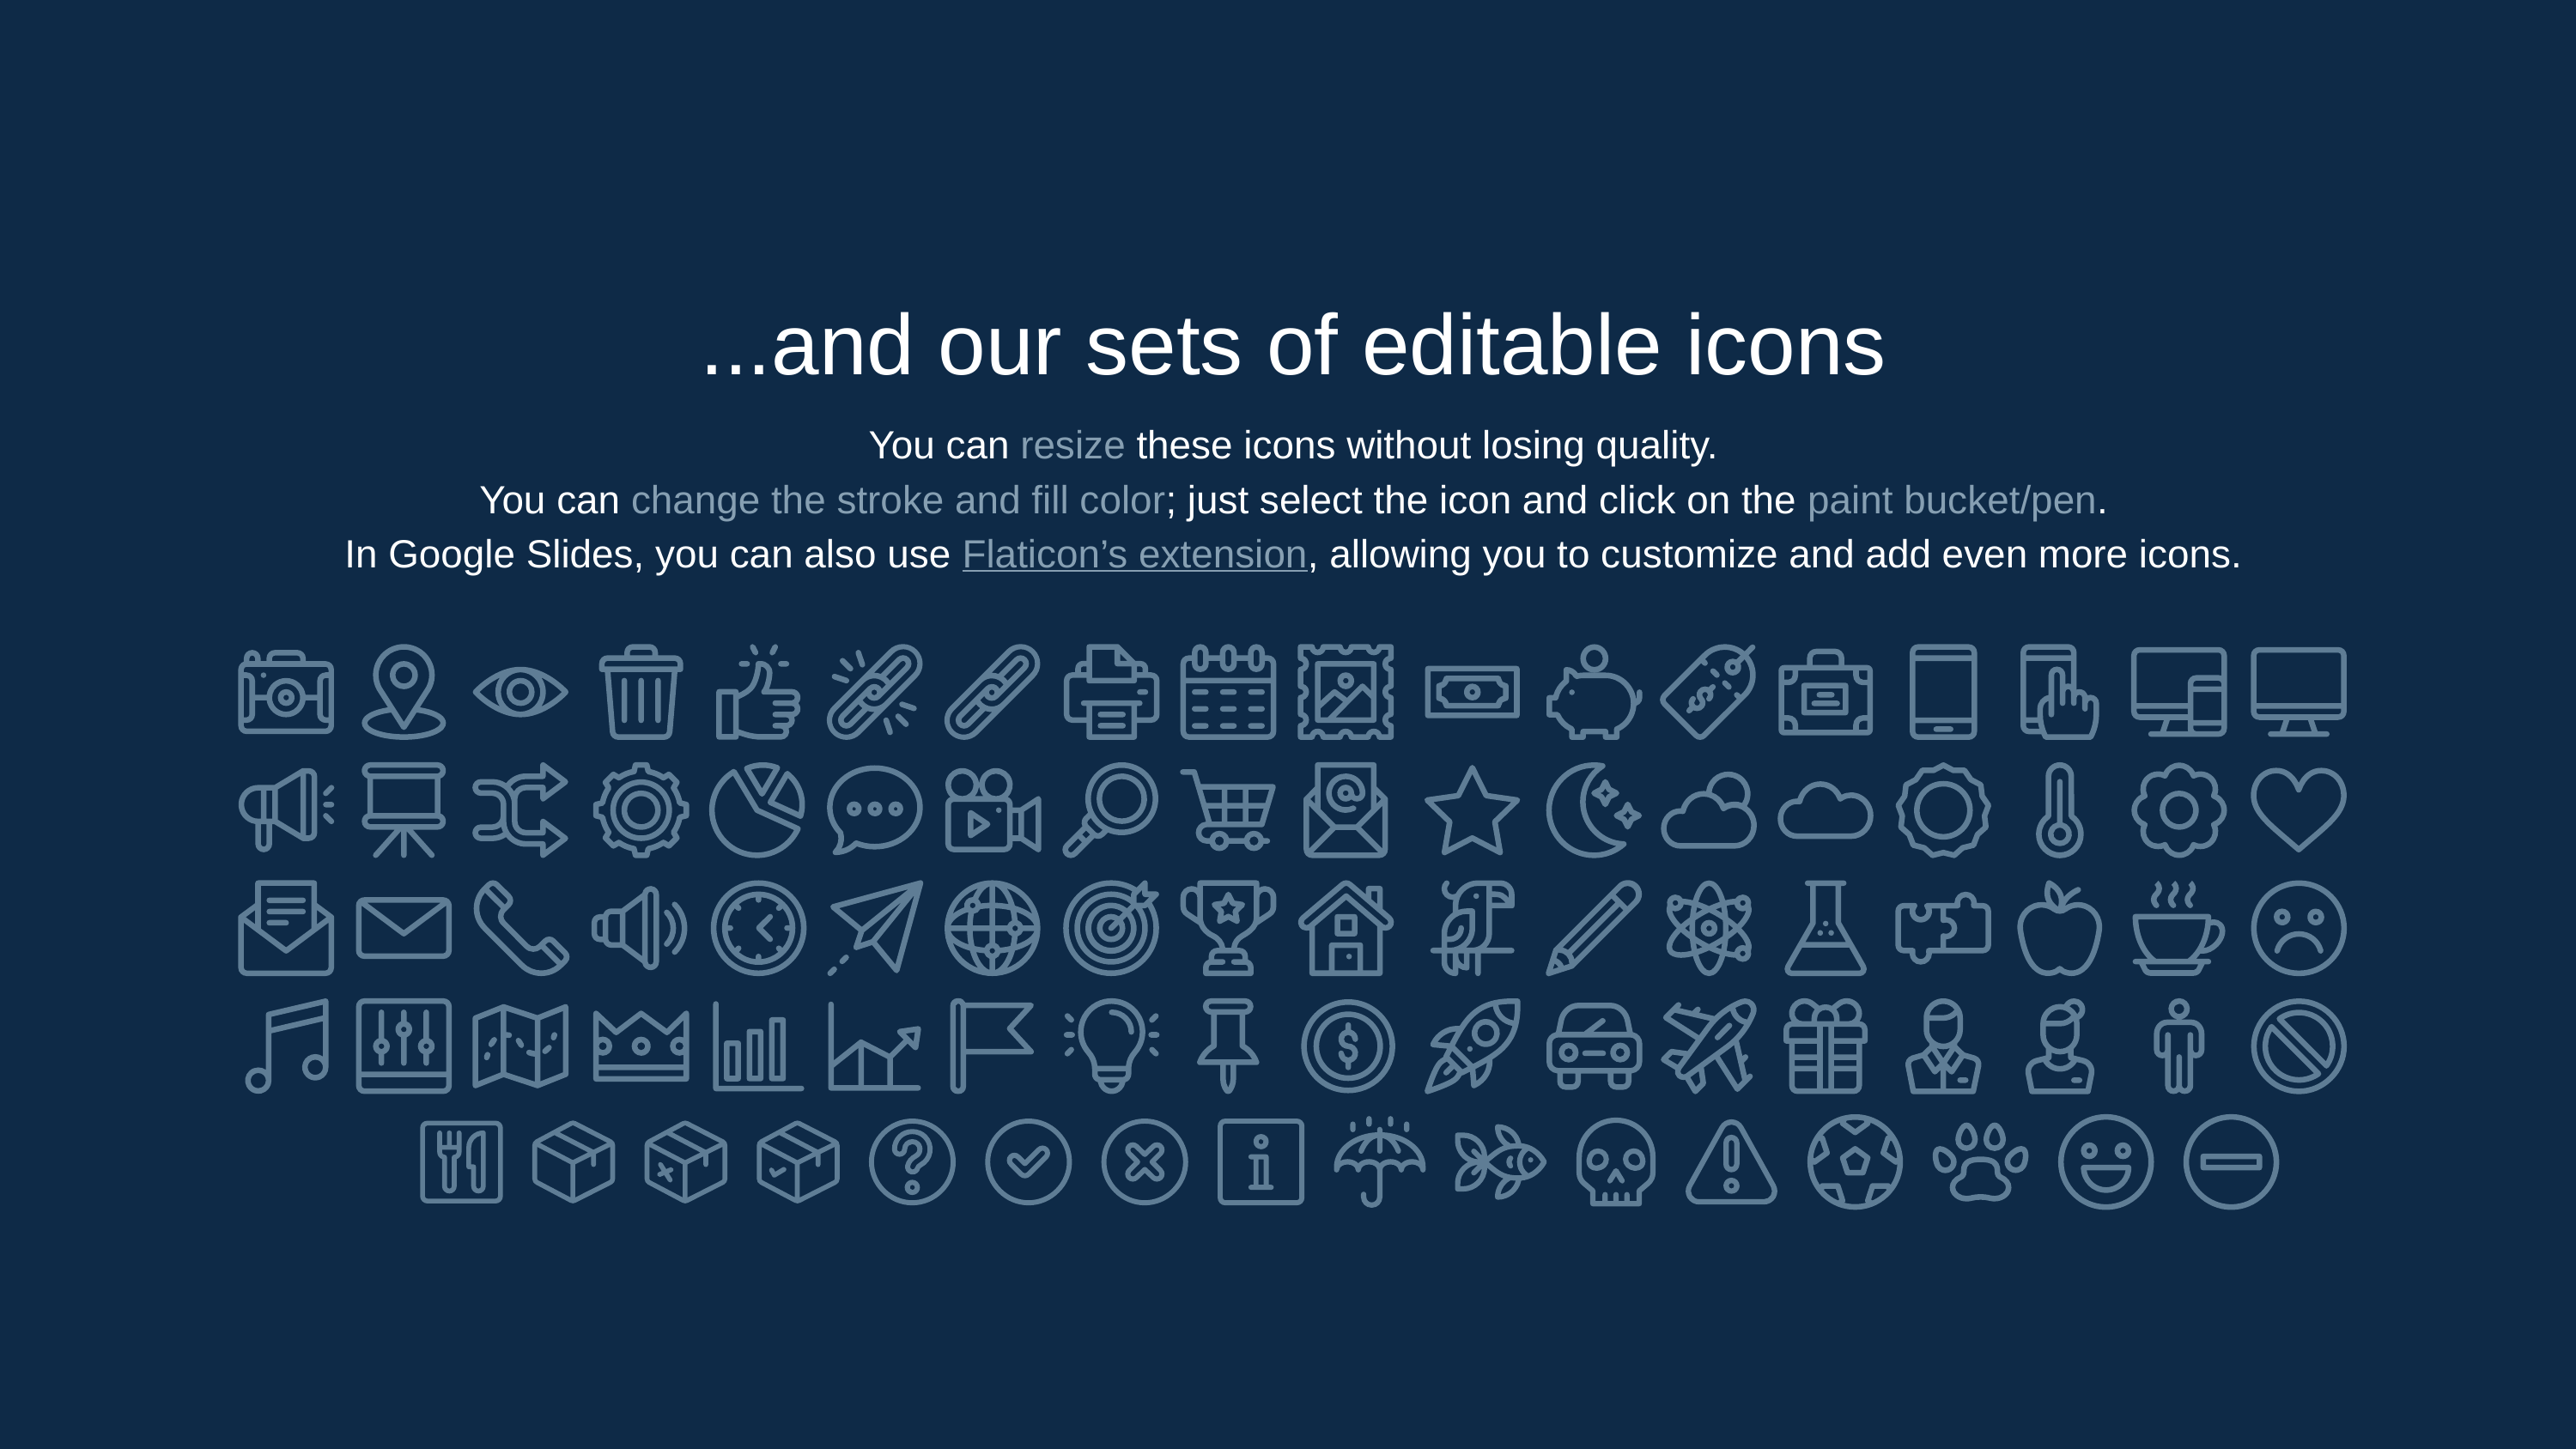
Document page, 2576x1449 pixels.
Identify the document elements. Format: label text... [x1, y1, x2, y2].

text_box [944, 644, 1041, 740]
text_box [2183, 1113, 2280, 1210]
text_box [473, 880, 570, 977]
text_box [1063, 880, 1159, 977]
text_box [1424, 997, 1522, 1094]
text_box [2035, 761, 2085, 859]
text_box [824, 644, 925, 741]
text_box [1909, 644, 1978, 741]
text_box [2251, 880, 2348, 977]
text_box [245, 998, 329, 1094]
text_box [2132, 880, 2227, 976]
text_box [238, 880, 335, 977]
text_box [355, 997, 453, 1094]
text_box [472, 666, 569, 718]
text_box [591, 885, 691, 971]
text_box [1783, 880, 1868, 977]
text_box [1455, 1124, 1547, 1200]
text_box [361, 644, 447, 741]
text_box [1303, 761, 1388, 858]
title ...and our sets of editable icons [301, 263, 2287, 399]
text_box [1546, 1002, 1643, 1090]
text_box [2057, 1113, 2154, 1210]
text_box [1664, 880, 1753, 977]
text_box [868, 1118, 957, 1206]
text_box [237, 767, 335, 853]
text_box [598, 644, 683, 741]
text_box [1807, 1113, 1904, 1210]
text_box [592, 1010, 690, 1082]
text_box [420, 1120, 503, 1204]
text_box [355, 897, 453, 960]
text_box [1180, 769, 1276, 852]
text_box [2130, 646, 2227, 737]
text_box [1783, 997, 1868, 1094]
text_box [710, 880, 807, 977]
text_box [532, 1120, 616, 1203]
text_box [944, 767, 1042, 853]
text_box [826, 765, 923, 856]
list You can resize these icons without losing quality. You can change the stroke and fill color; just select the icon and click on the paint bucket/pen. In Google Slides, you can also use Flaticon’s extension, allowing you to customize and add even more icons. [233, 453, 2354, 590]
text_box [1217, 1118, 1305, 1206]
text_box [1895, 891, 1991, 965]
text_box [2020, 644, 2099, 740]
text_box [756, 1120, 841, 1204]
text_box [2017, 880, 2103, 977]
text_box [1180, 880, 1277, 977]
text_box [1546, 644, 1643, 741]
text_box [472, 1003, 569, 1089]
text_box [1297, 644, 1394, 741]
text_box [2154, 997, 2205, 1094]
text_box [1063, 644, 1160, 741]
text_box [1660, 997, 1758, 1094]
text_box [644, 1120, 728, 1204]
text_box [1063, 997, 1160, 1094]
text_box [2251, 767, 2347, 853]
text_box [1180, 644, 1277, 741]
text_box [1334, 1115, 1426, 1209]
text_box [828, 1001, 921, 1091]
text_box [1546, 761, 1643, 858]
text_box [2131, 762, 2227, 858]
text_box [1546, 880, 1643, 977]
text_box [826, 880, 924, 977]
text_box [708, 761, 809, 858]
text_box [1425, 765, 1521, 856]
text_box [985, 1118, 1072, 1206]
text_box [472, 761, 568, 858]
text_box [1658, 644, 1759, 741]
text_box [2251, 997, 2348, 1094]
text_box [1061, 761, 1163, 858]
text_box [1904, 997, 1983, 1094]
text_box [715, 644, 802, 740]
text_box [1576, 1117, 1656, 1207]
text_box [238, 649, 335, 735]
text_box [2024, 997, 2096, 1094]
text_box [361, 761, 447, 858]
text_box [2251, 646, 2347, 737]
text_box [1685, 1119, 1778, 1205]
text_box [1777, 781, 1874, 840]
text_box [945, 880, 1041, 977]
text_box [1296, 998, 1396, 1094]
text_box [1297, 880, 1395, 977]
text_box [1197, 997, 1260, 1094]
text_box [1895, 761, 1992, 858]
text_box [592, 761, 690, 858]
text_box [1778, 648, 1874, 736]
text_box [1932, 1122, 2029, 1202]
text_box [1661, 771, 1757, 849]
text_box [713, 1001, 805, 1092]
text_box [950, 997, 1035, 1094]
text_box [1430, 880, 1516, 977]
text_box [1101, 1118, 1188, 1206]
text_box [1425, 665, 1520, 718]
